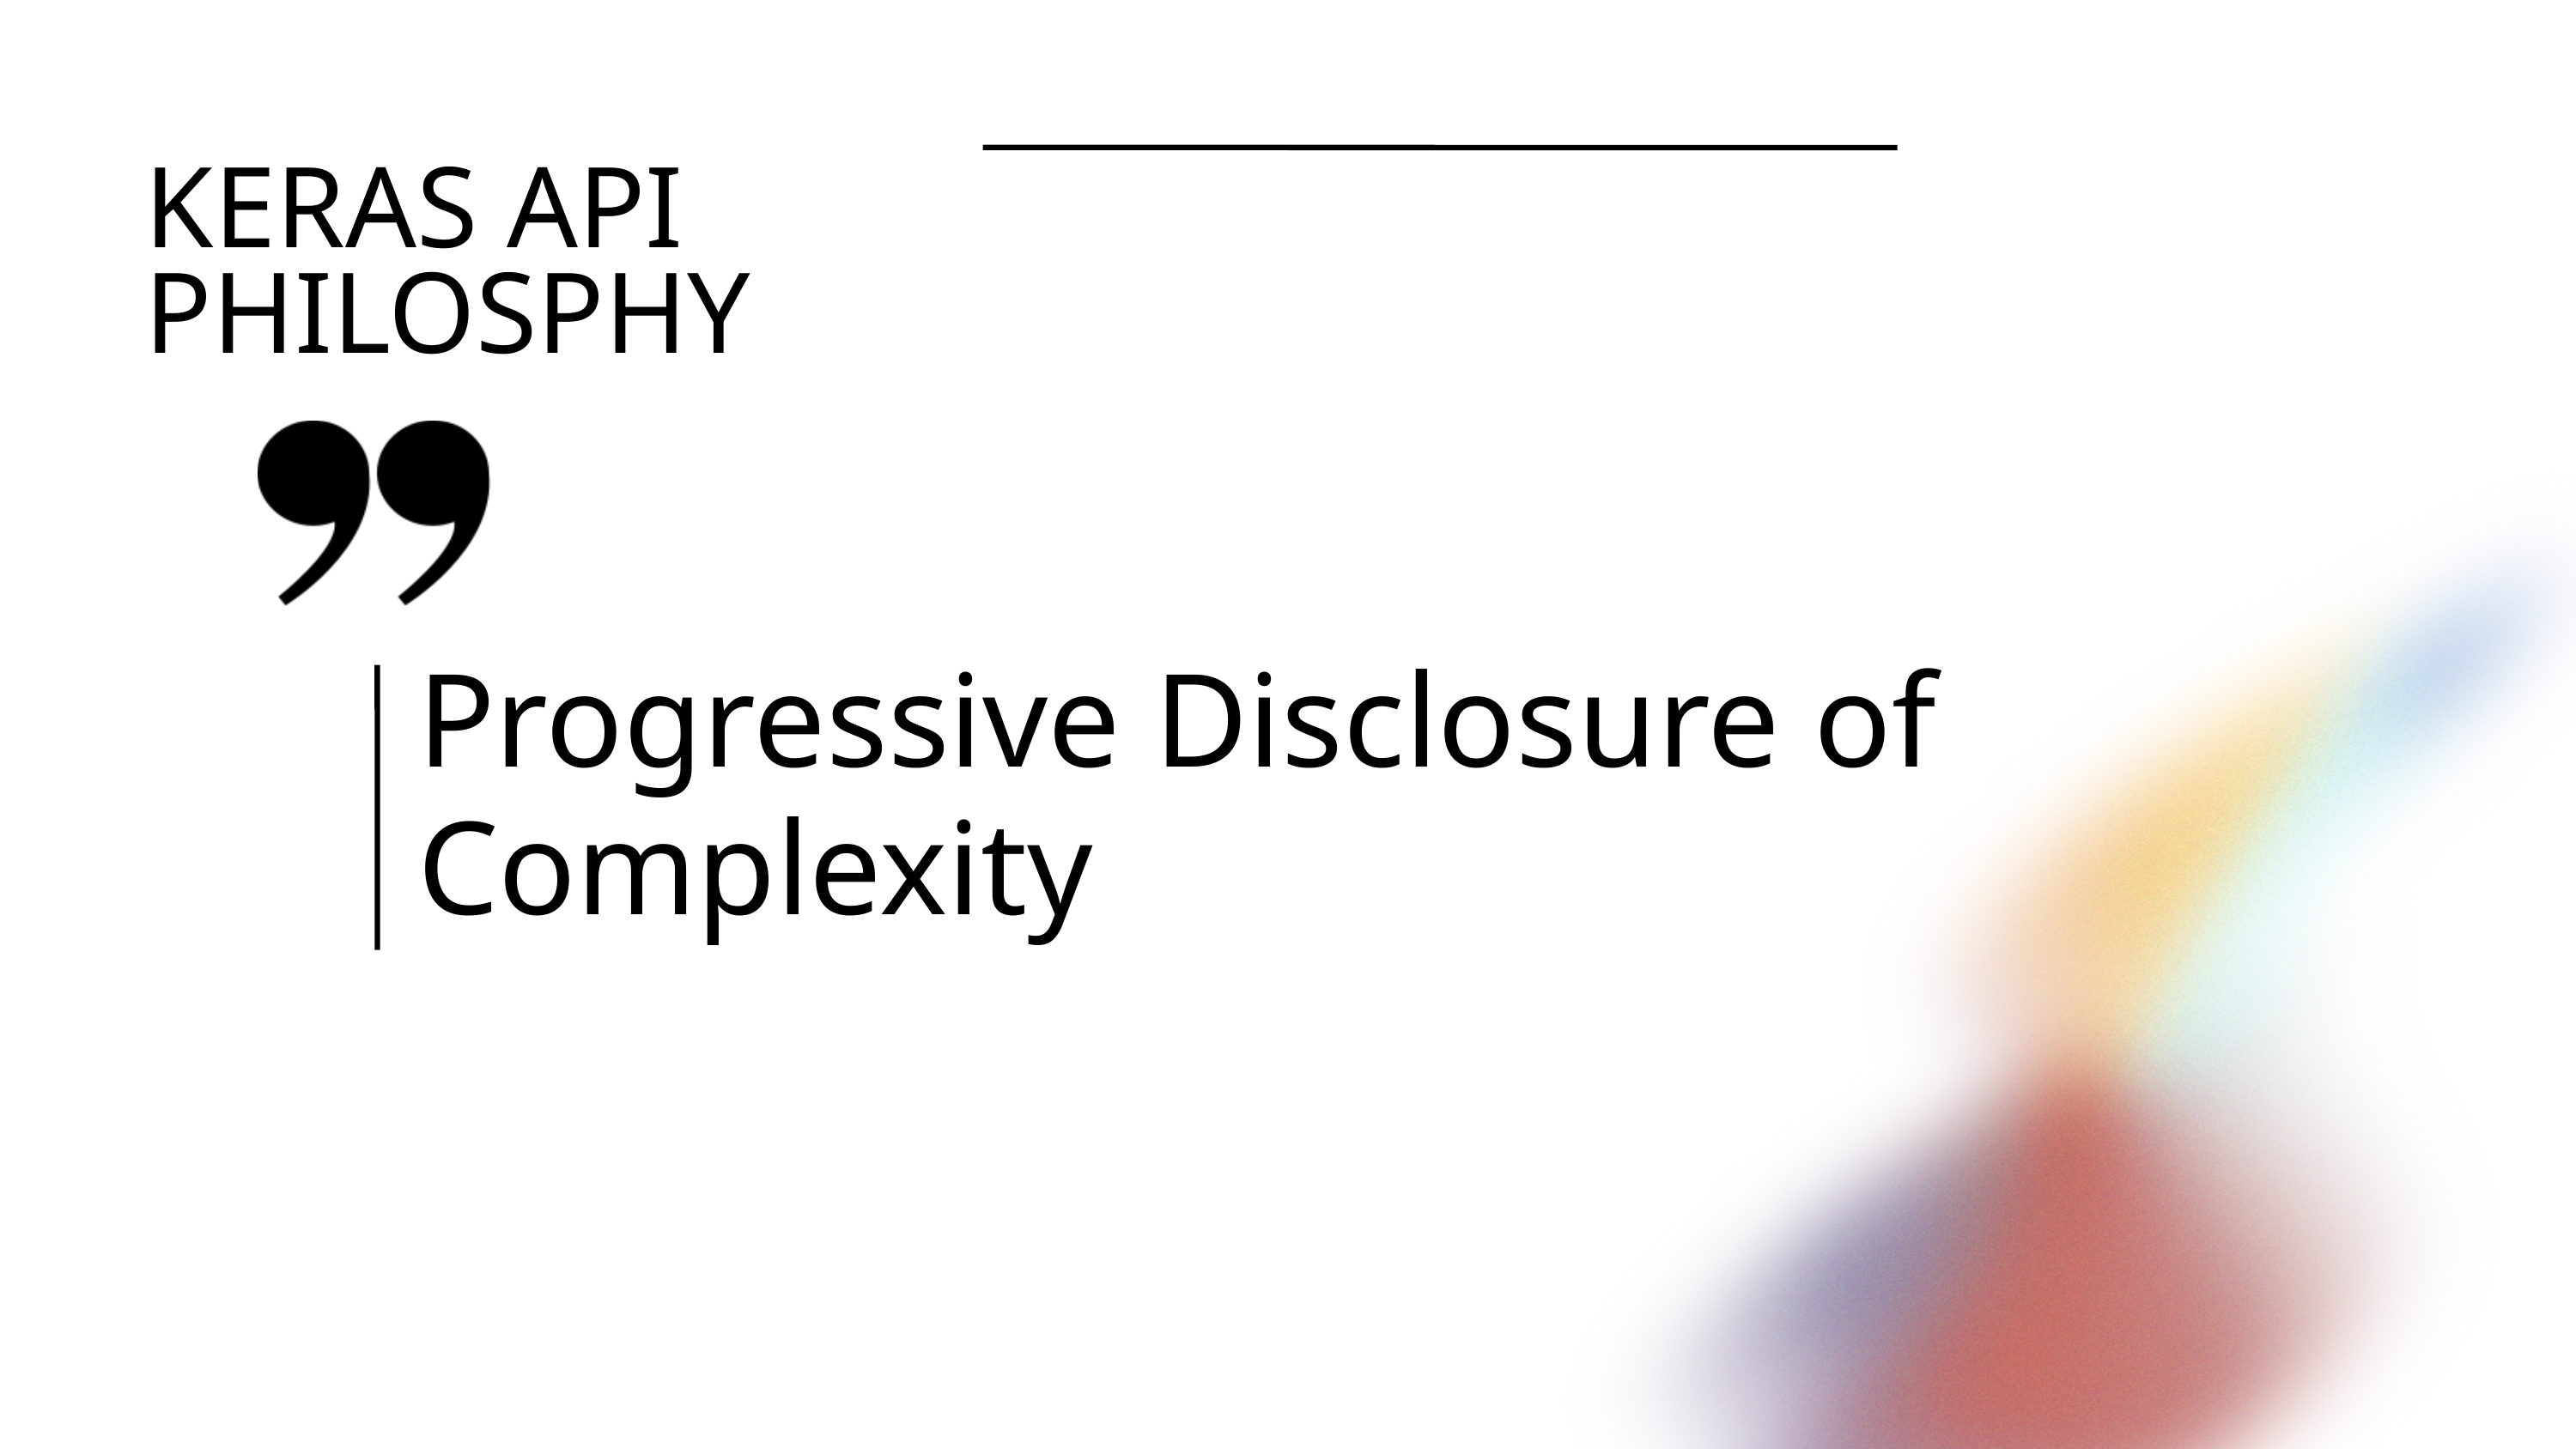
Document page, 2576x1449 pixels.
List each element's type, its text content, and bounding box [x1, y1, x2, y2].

text_box [258, 421, 497, 608]
text_box Progressive Disclosure of Complexity [417, 644, 2342, 941]
text_box KERAS API PHILOSPHY [144, 163, 1106, 376]
text_box [1564, 469, 2576, 1449]
